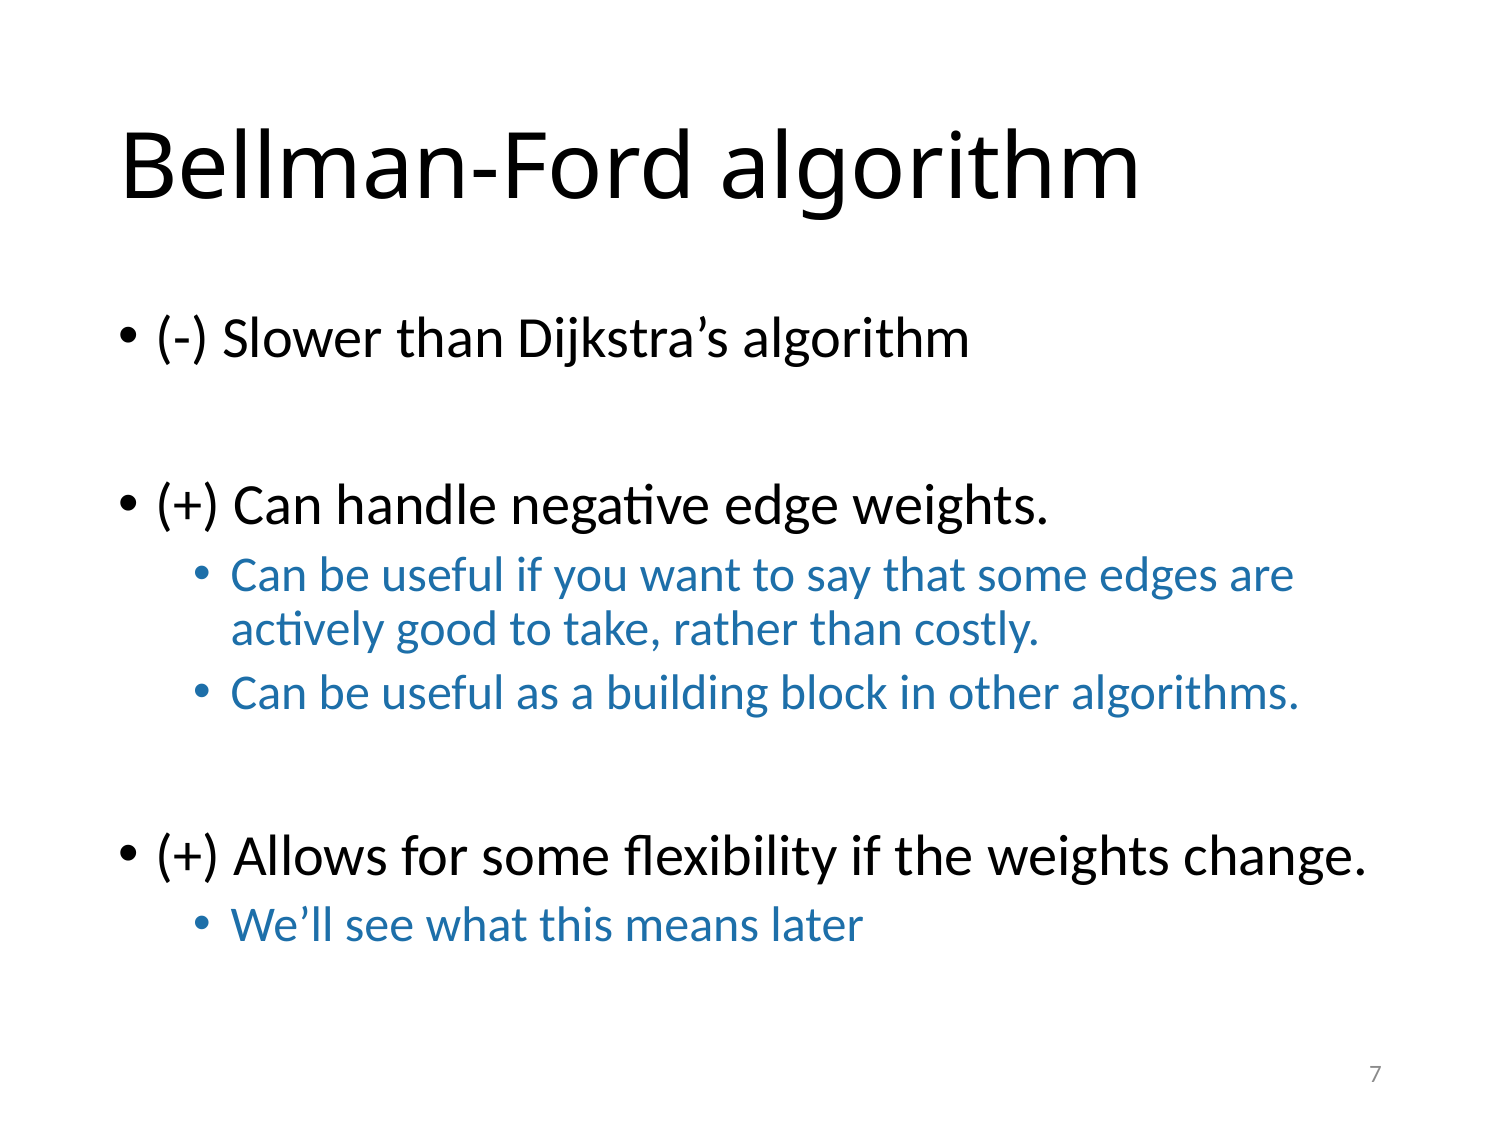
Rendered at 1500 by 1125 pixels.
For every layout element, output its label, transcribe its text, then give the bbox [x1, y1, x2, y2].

slide_number 7 [1059, 1042, 1397, 1103]
list (-) Slower than Dijkstra’s algorithm (+) Can handle negative edge weights. Can be useful if you want to say that some edges are actively good to take, rather than costly. Can be useful as a building block in other algorithms. (+) Allows for some flexibility if the weights change. We’ll see what this means later [103, 299, 1397, 1014]
title Bellman-Ford algorithm [103, 59, 1397, 278]
